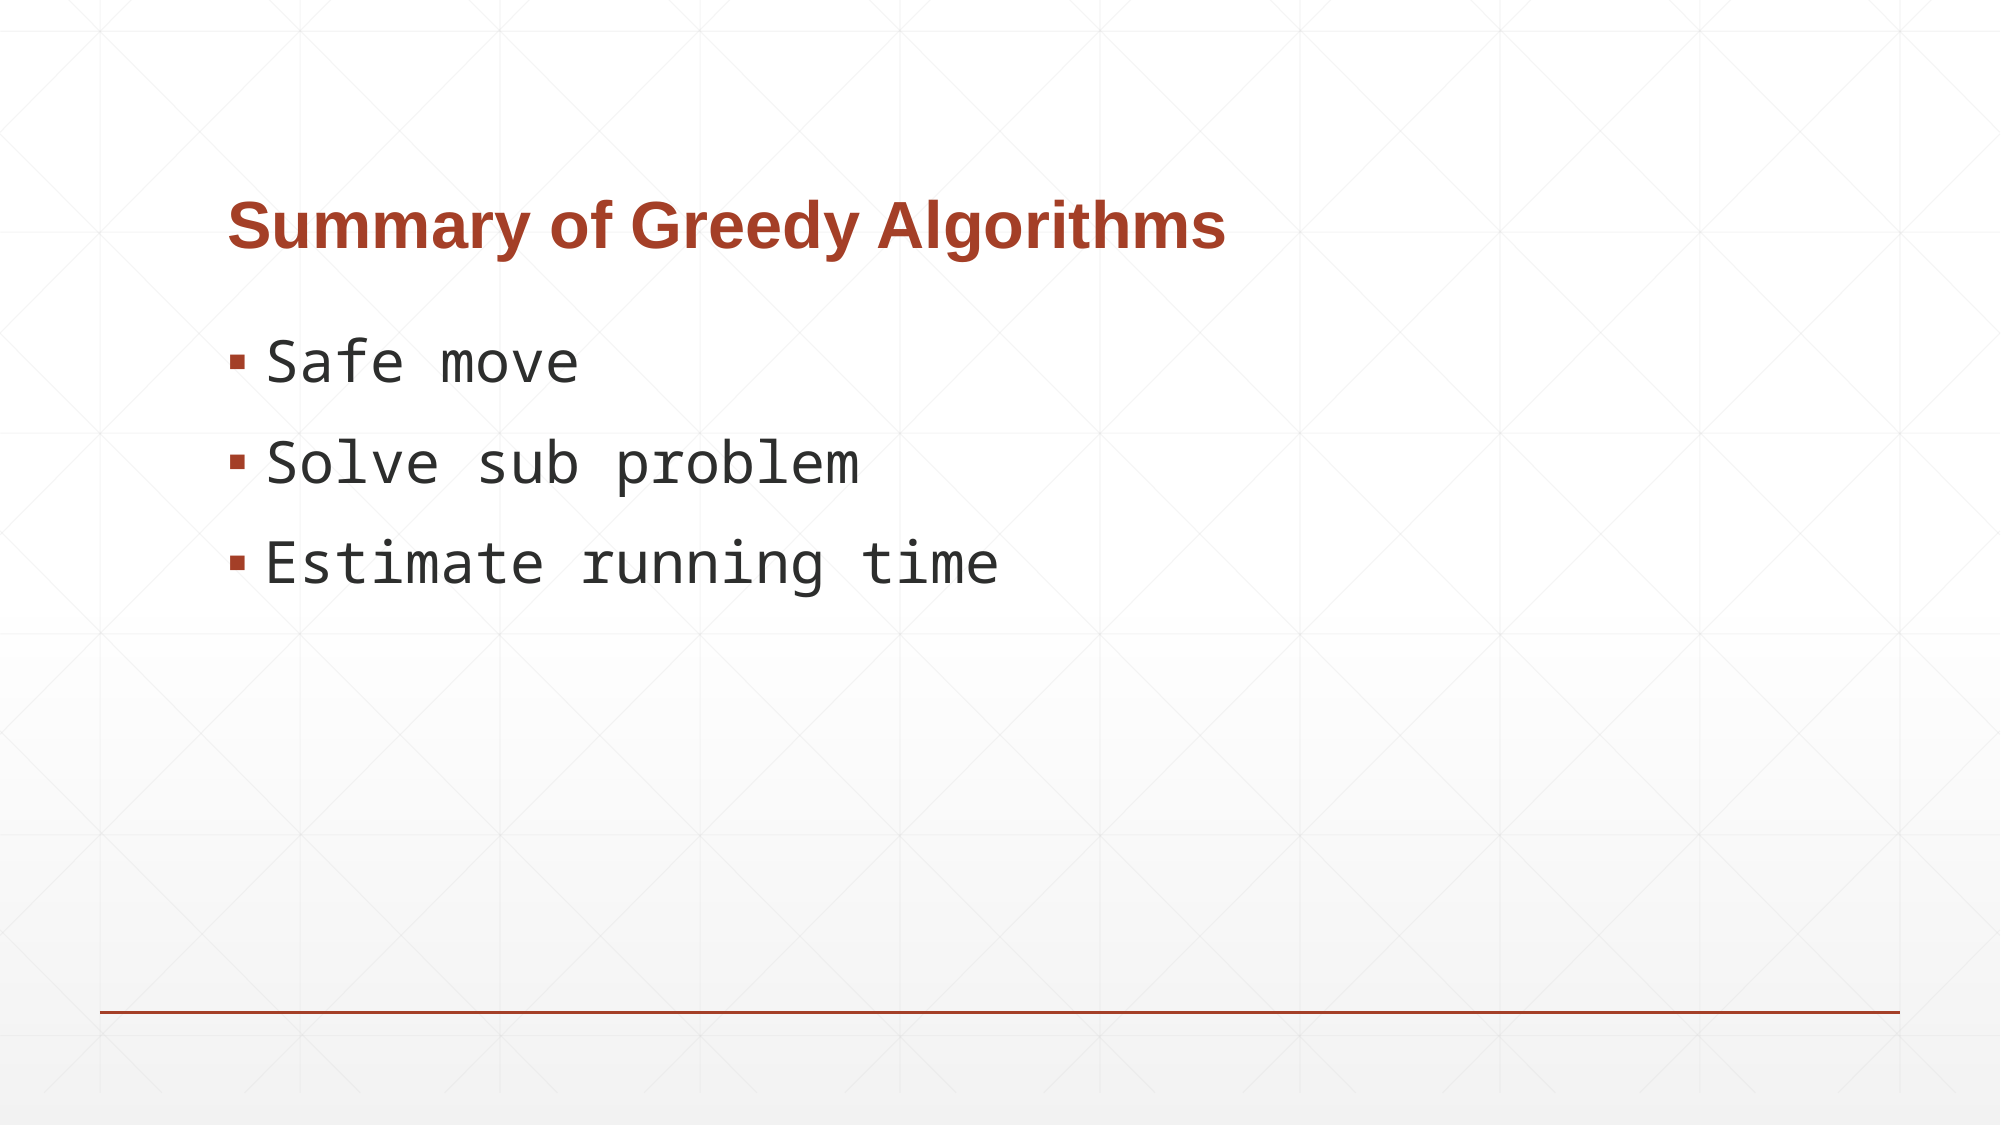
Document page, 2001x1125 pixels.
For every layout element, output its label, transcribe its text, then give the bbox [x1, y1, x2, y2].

list Safe move Solve sub problem Estimate running time [212, 324, 1788, 652]
title Summary of Greedy Algorithms [212, 82, 1788, 271]
